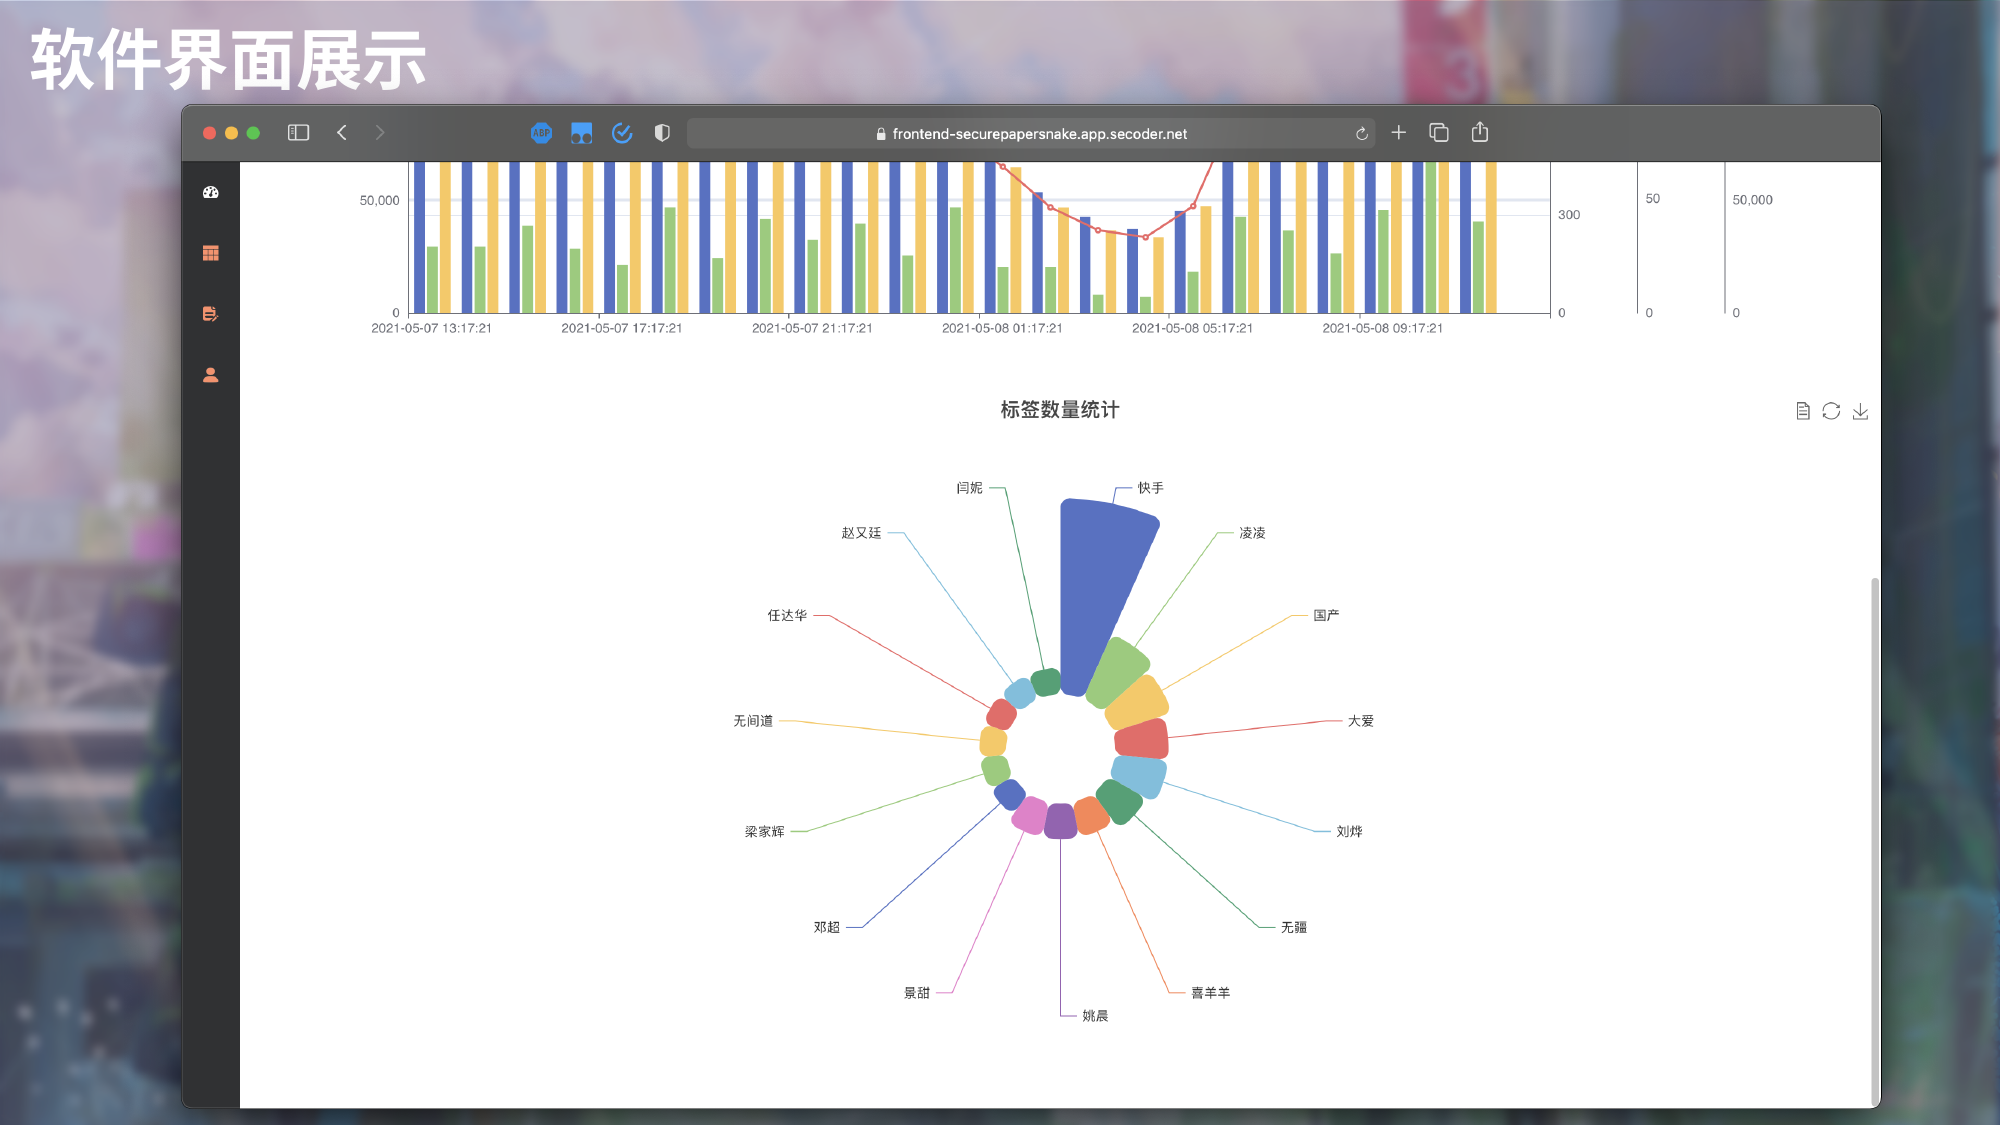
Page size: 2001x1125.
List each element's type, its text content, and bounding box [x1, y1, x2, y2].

picture [120, 63, 1942, 1125]
text_box 软件界面展示 [14, 19, 565, 107]
